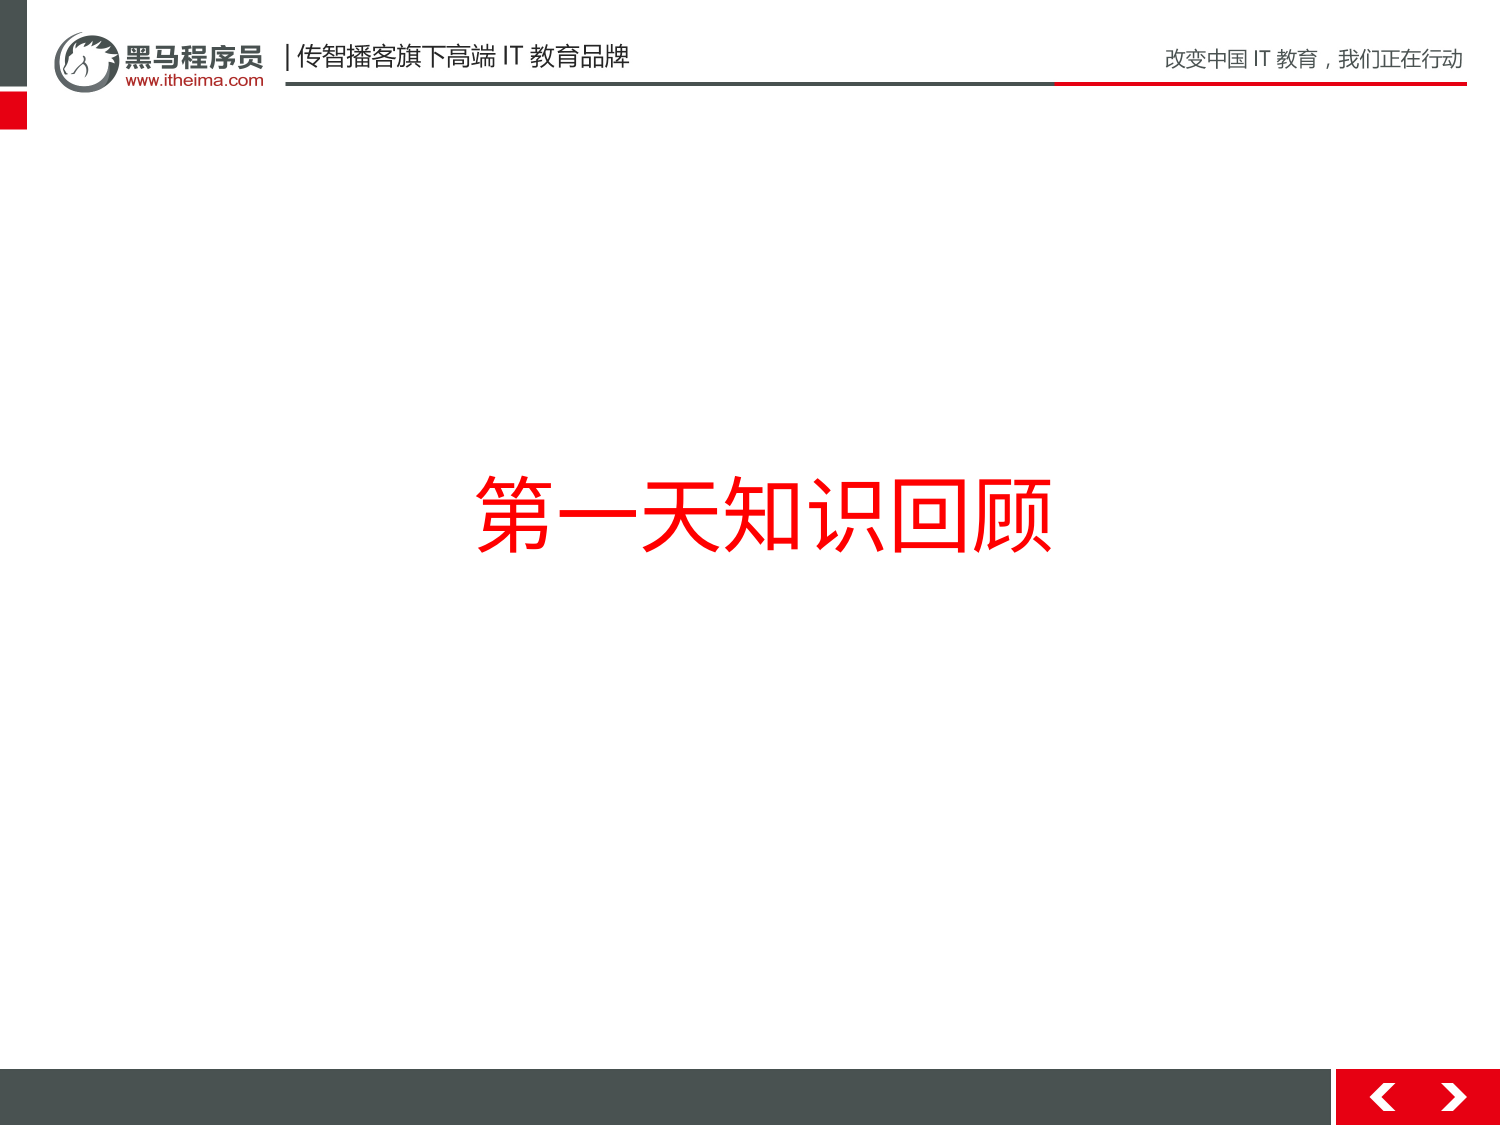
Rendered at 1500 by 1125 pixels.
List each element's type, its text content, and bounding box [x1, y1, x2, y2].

picture [0, 0, 1500, 1125]
text_box 第一天知识回顾 [457, 456, 1071, 571]
